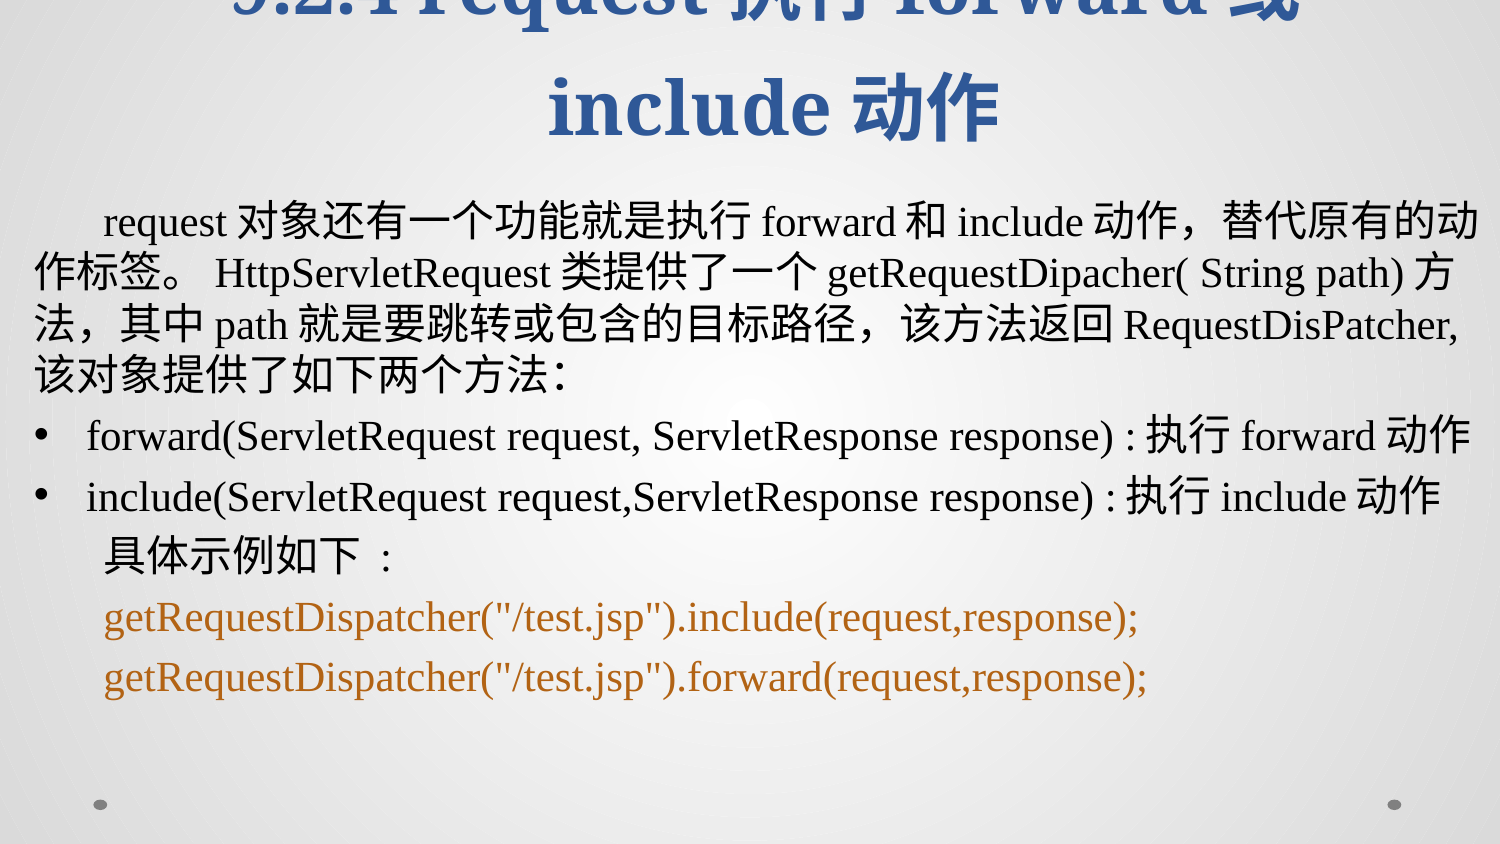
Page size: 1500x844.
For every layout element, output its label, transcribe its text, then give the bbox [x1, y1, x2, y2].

title 9.2.4 request执行forward或include动作 [88, 0, 1461, 159]
list request对象还有一个功能就是执行forward和include动作，替代原有的动作标签。HttpServletRequest类提供了一个getRequestDipacher( String path)方法，其中path就是要跳转或包含的目标路径，该方法返回RequestDisPatcher,该对象提供了如下两个方法： forward(ServletRequest request, ServletResponse response) :执行forward动作 include(ServletRequest request,ServletResponse response) :执行include动作 具体示例如下 : getRequestDispatcher("/test.jsp").include(request,response); getRequestDispatcher("/test.jsp").forward(request,response); [18, 185, 1496, 778]
